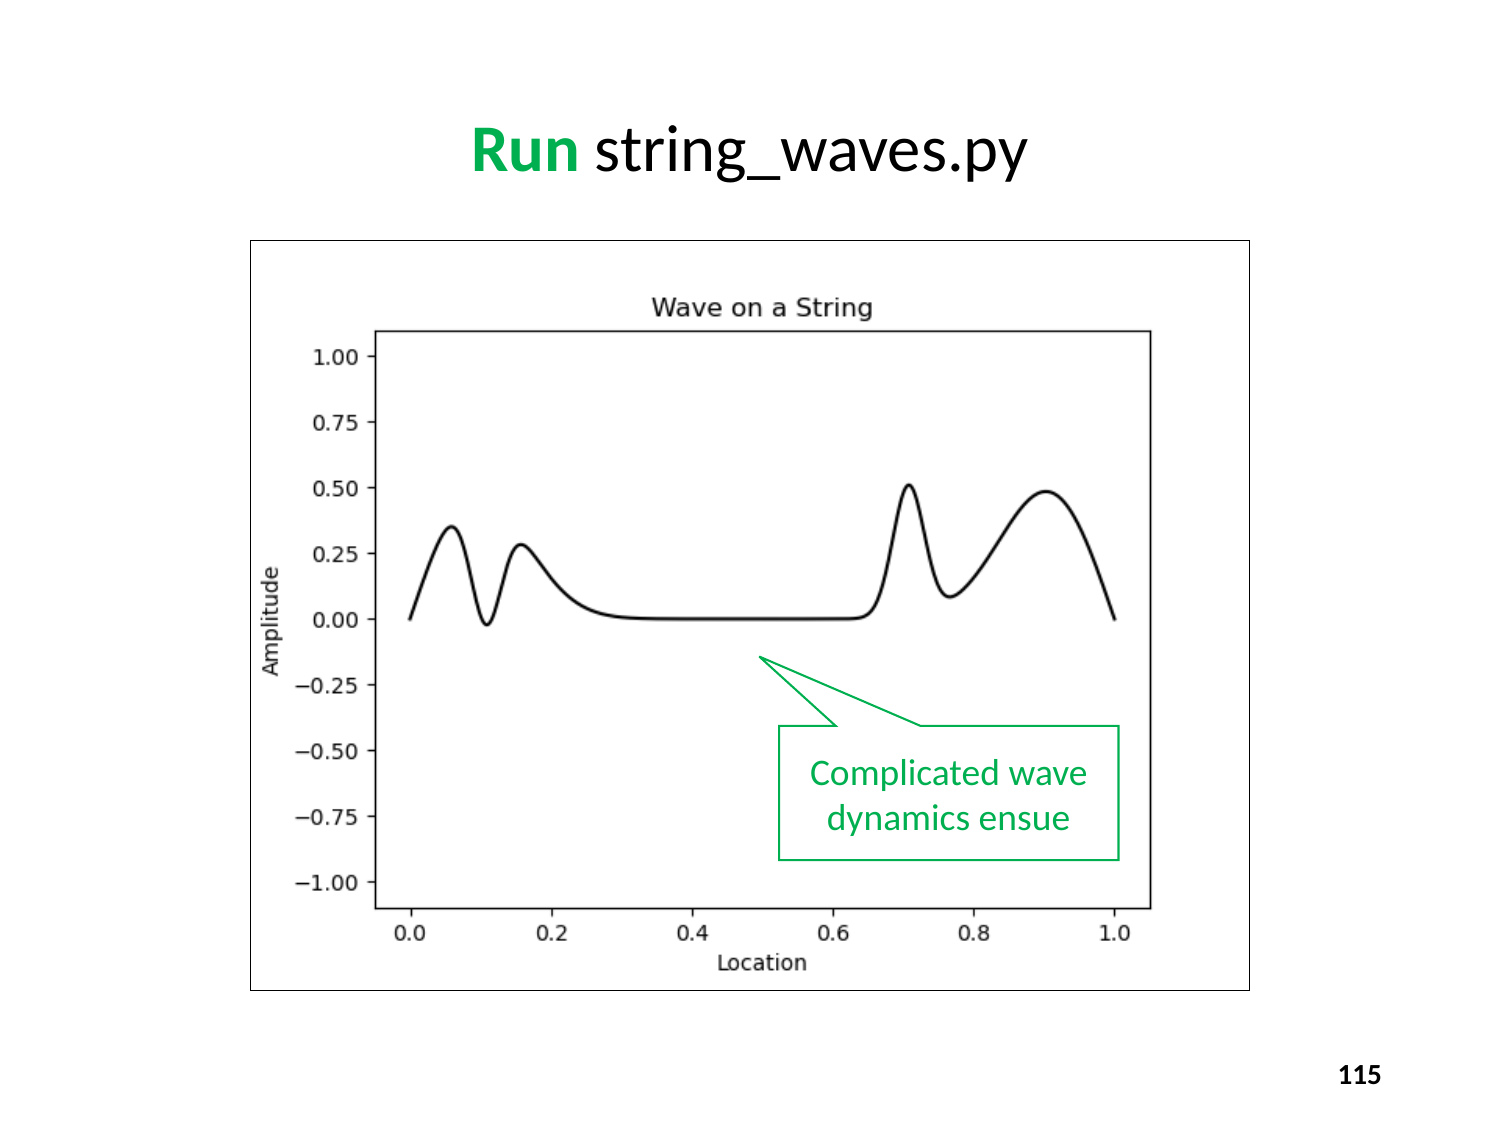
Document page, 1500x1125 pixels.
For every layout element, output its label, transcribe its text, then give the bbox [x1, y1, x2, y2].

title Run string_waves.py [103, 59, 1397, 241]
picture [250, 240, 1250, 991]
slide_number 115 [1059, 1042, 1397, 1103]
